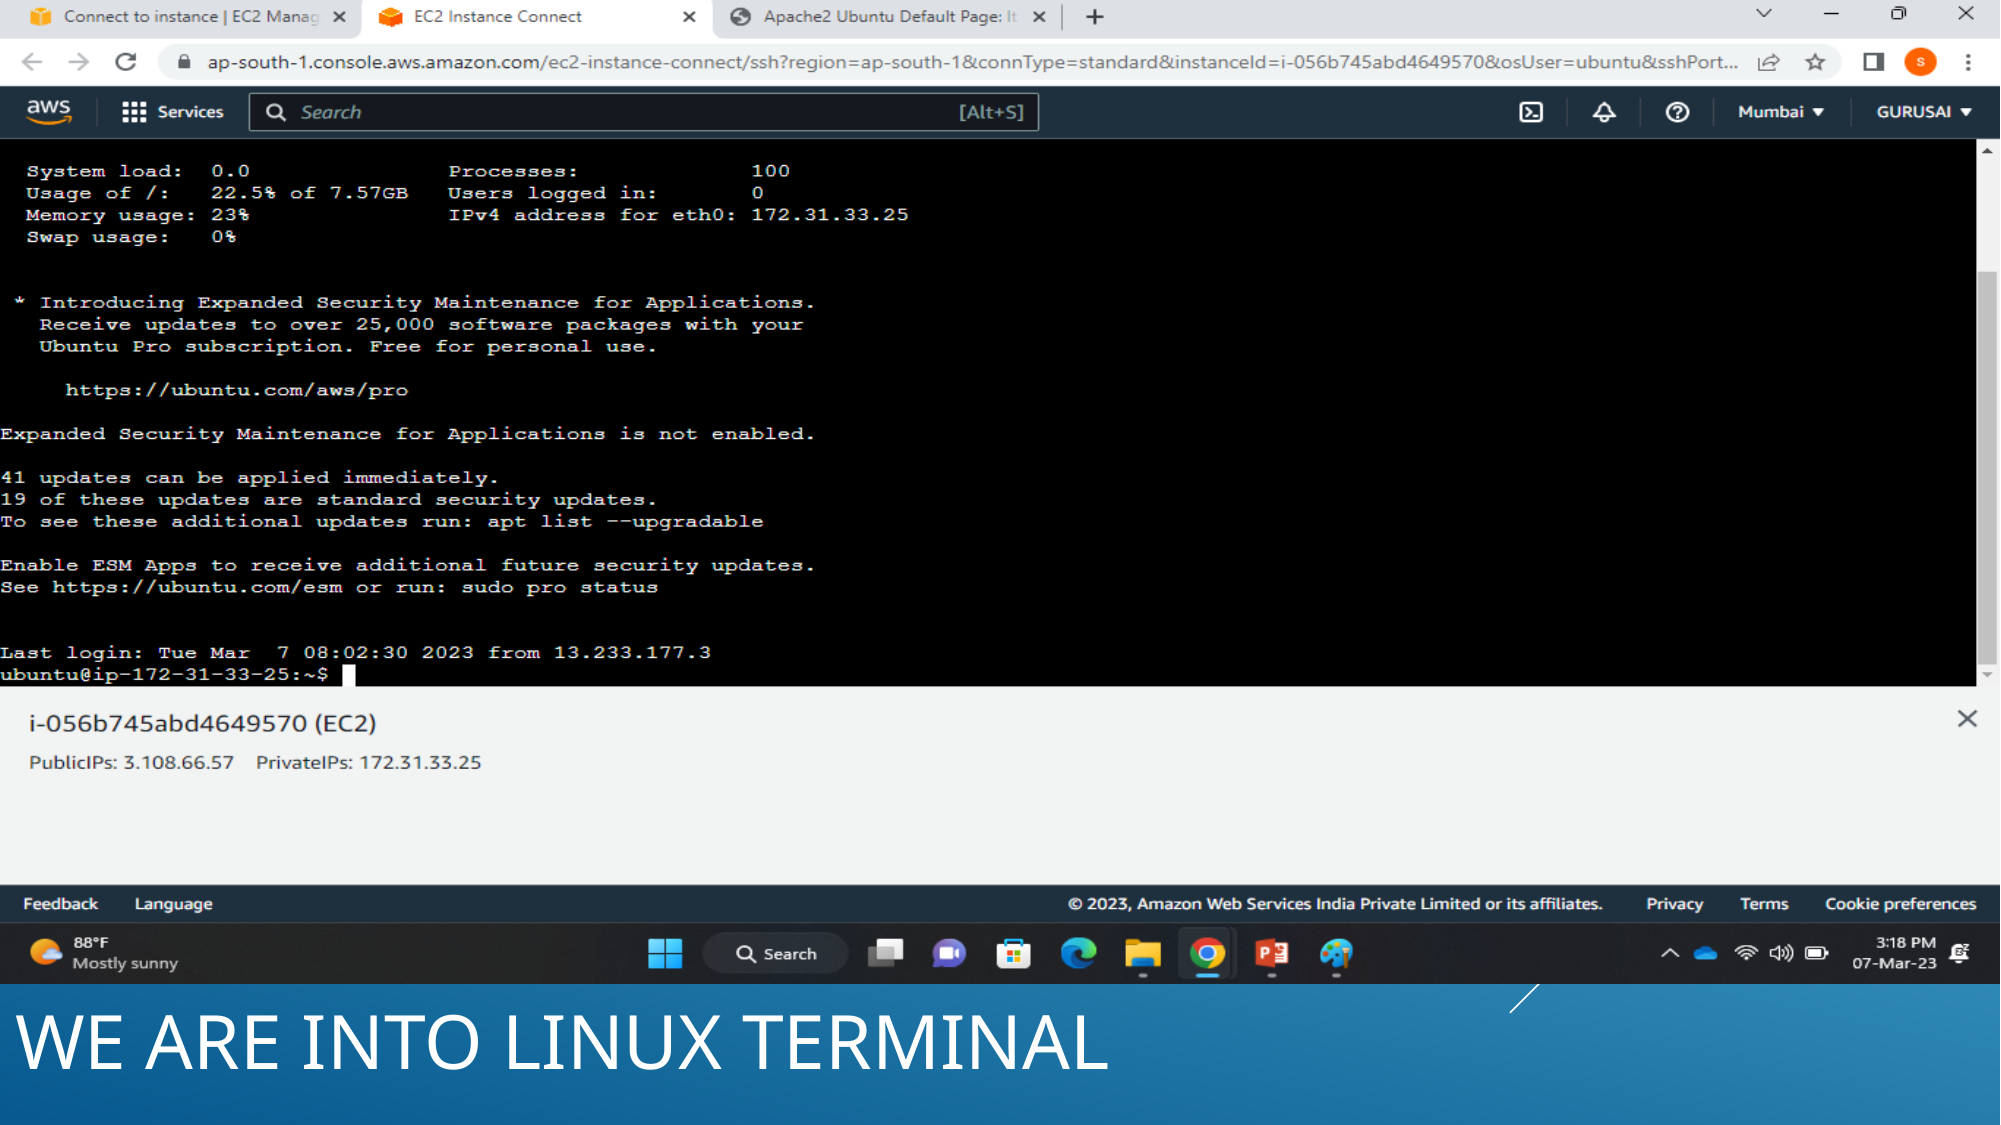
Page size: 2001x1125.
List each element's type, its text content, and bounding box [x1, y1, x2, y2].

title We are into linux terminal [0, 985, 2000, 1125]
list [0, 0, 2000, 985]
